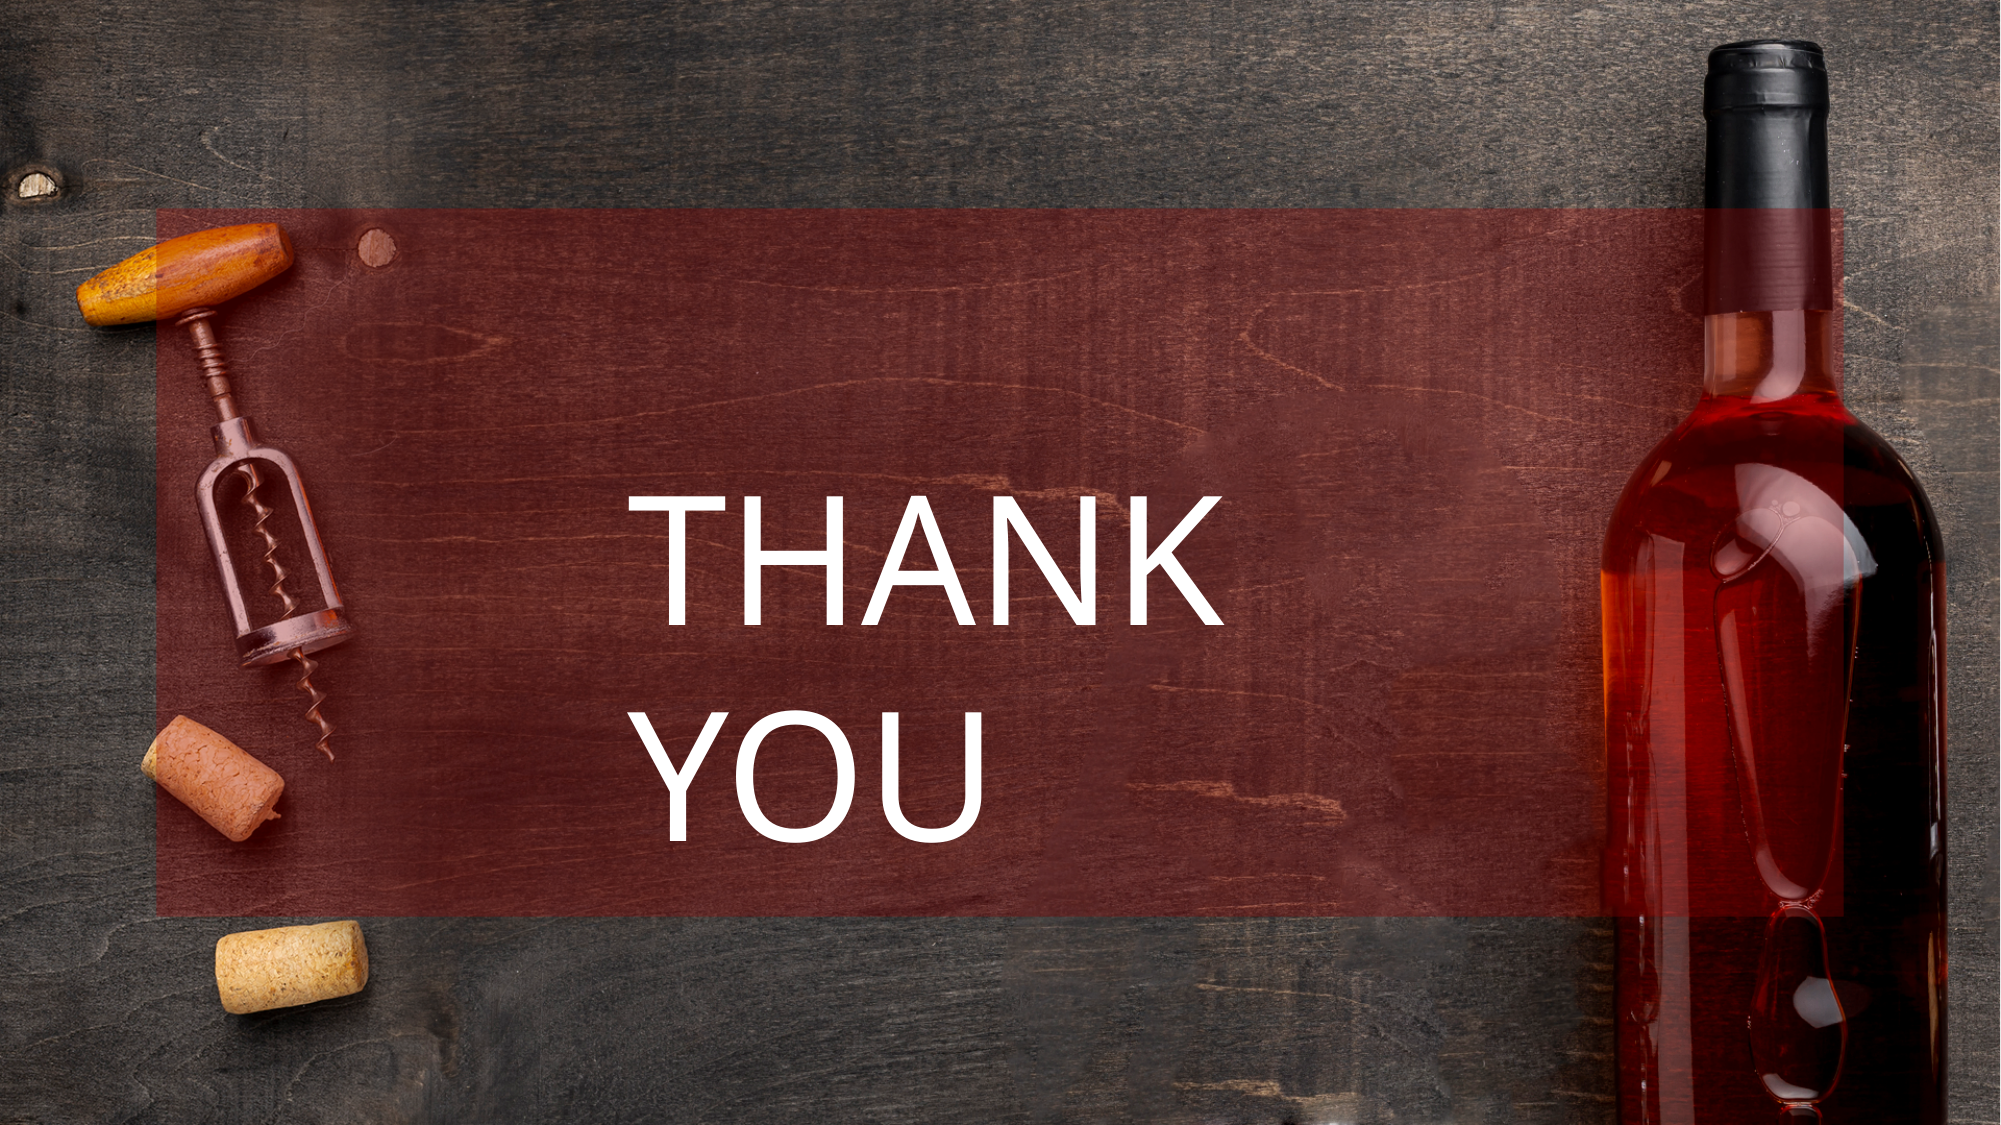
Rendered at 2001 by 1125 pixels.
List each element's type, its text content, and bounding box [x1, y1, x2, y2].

picture [0, 0, 2001, 1125]
title THANK YOU [607, 477, 1649, 846]
